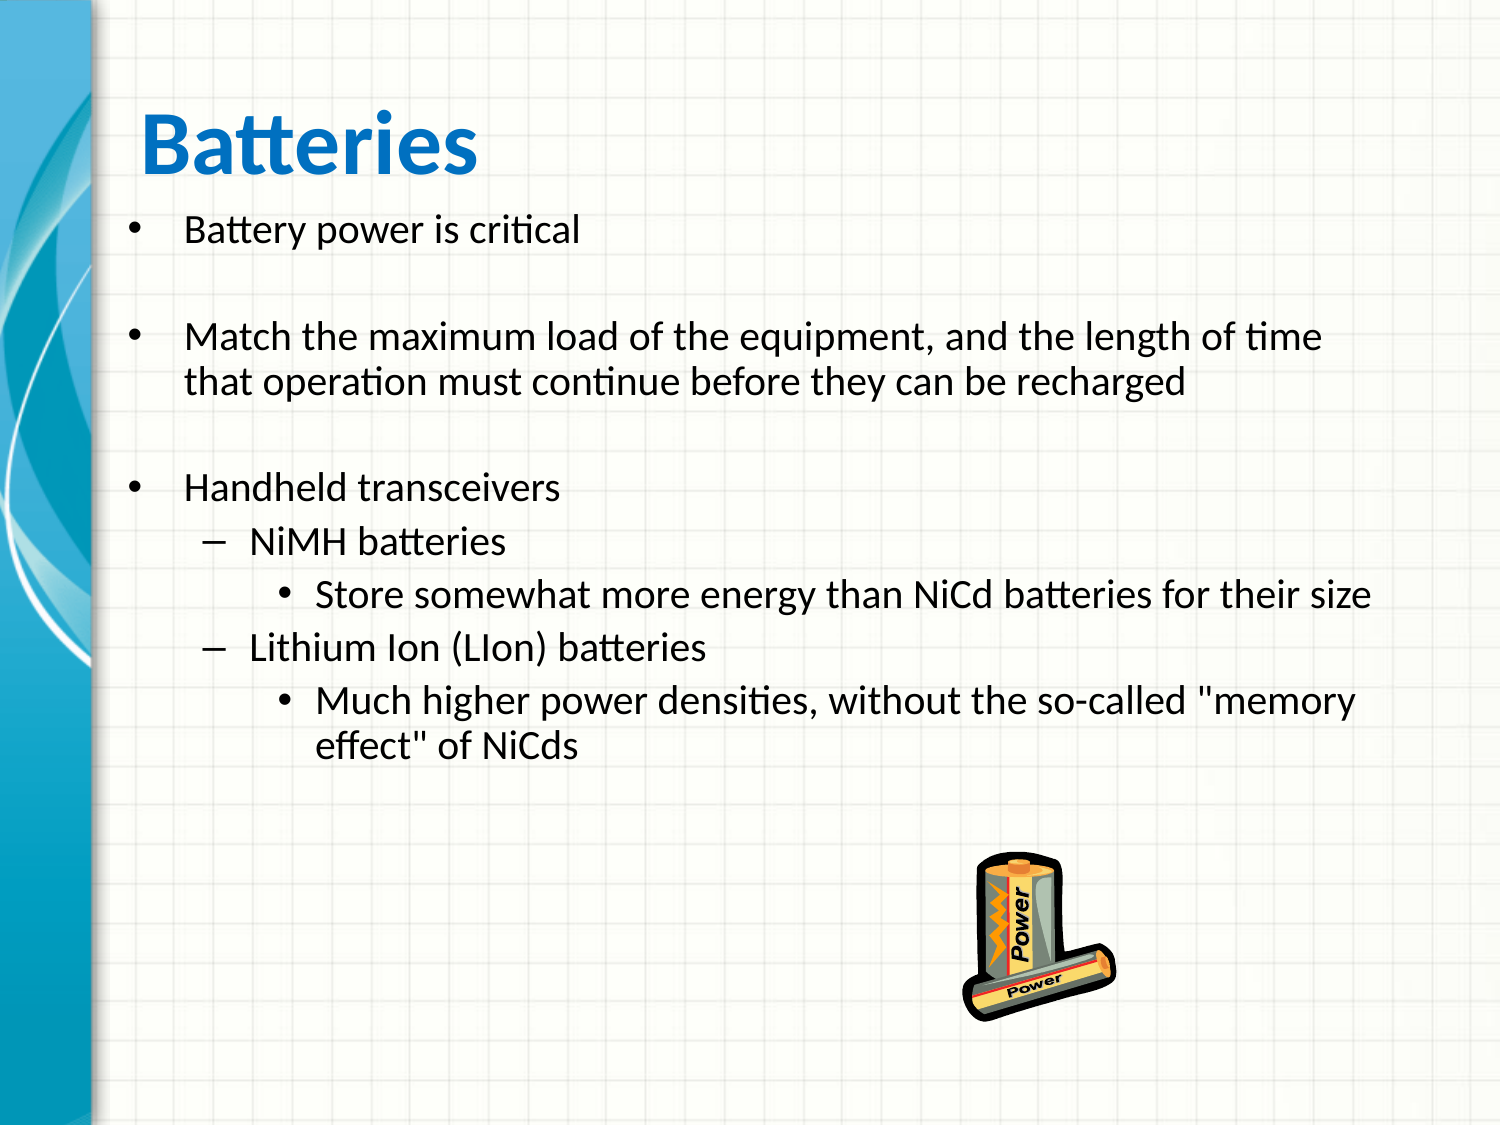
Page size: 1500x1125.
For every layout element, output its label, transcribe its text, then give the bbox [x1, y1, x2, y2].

picture [0, 0, 1500, 1125]
title Batteries [125, 44, 1450, 232]
list Battery power is critical Match the maximum load of the equipment, and the length of time that operation must continue before they can be recharged Handheld transceivers NiMH batteries Store somewhat more energy than NiCd batteries for their size Lithium Ion (LIon) batteries Much higher power densities, without the so-called "memory effect" of NiCds [112, 200, 1400, 875]
